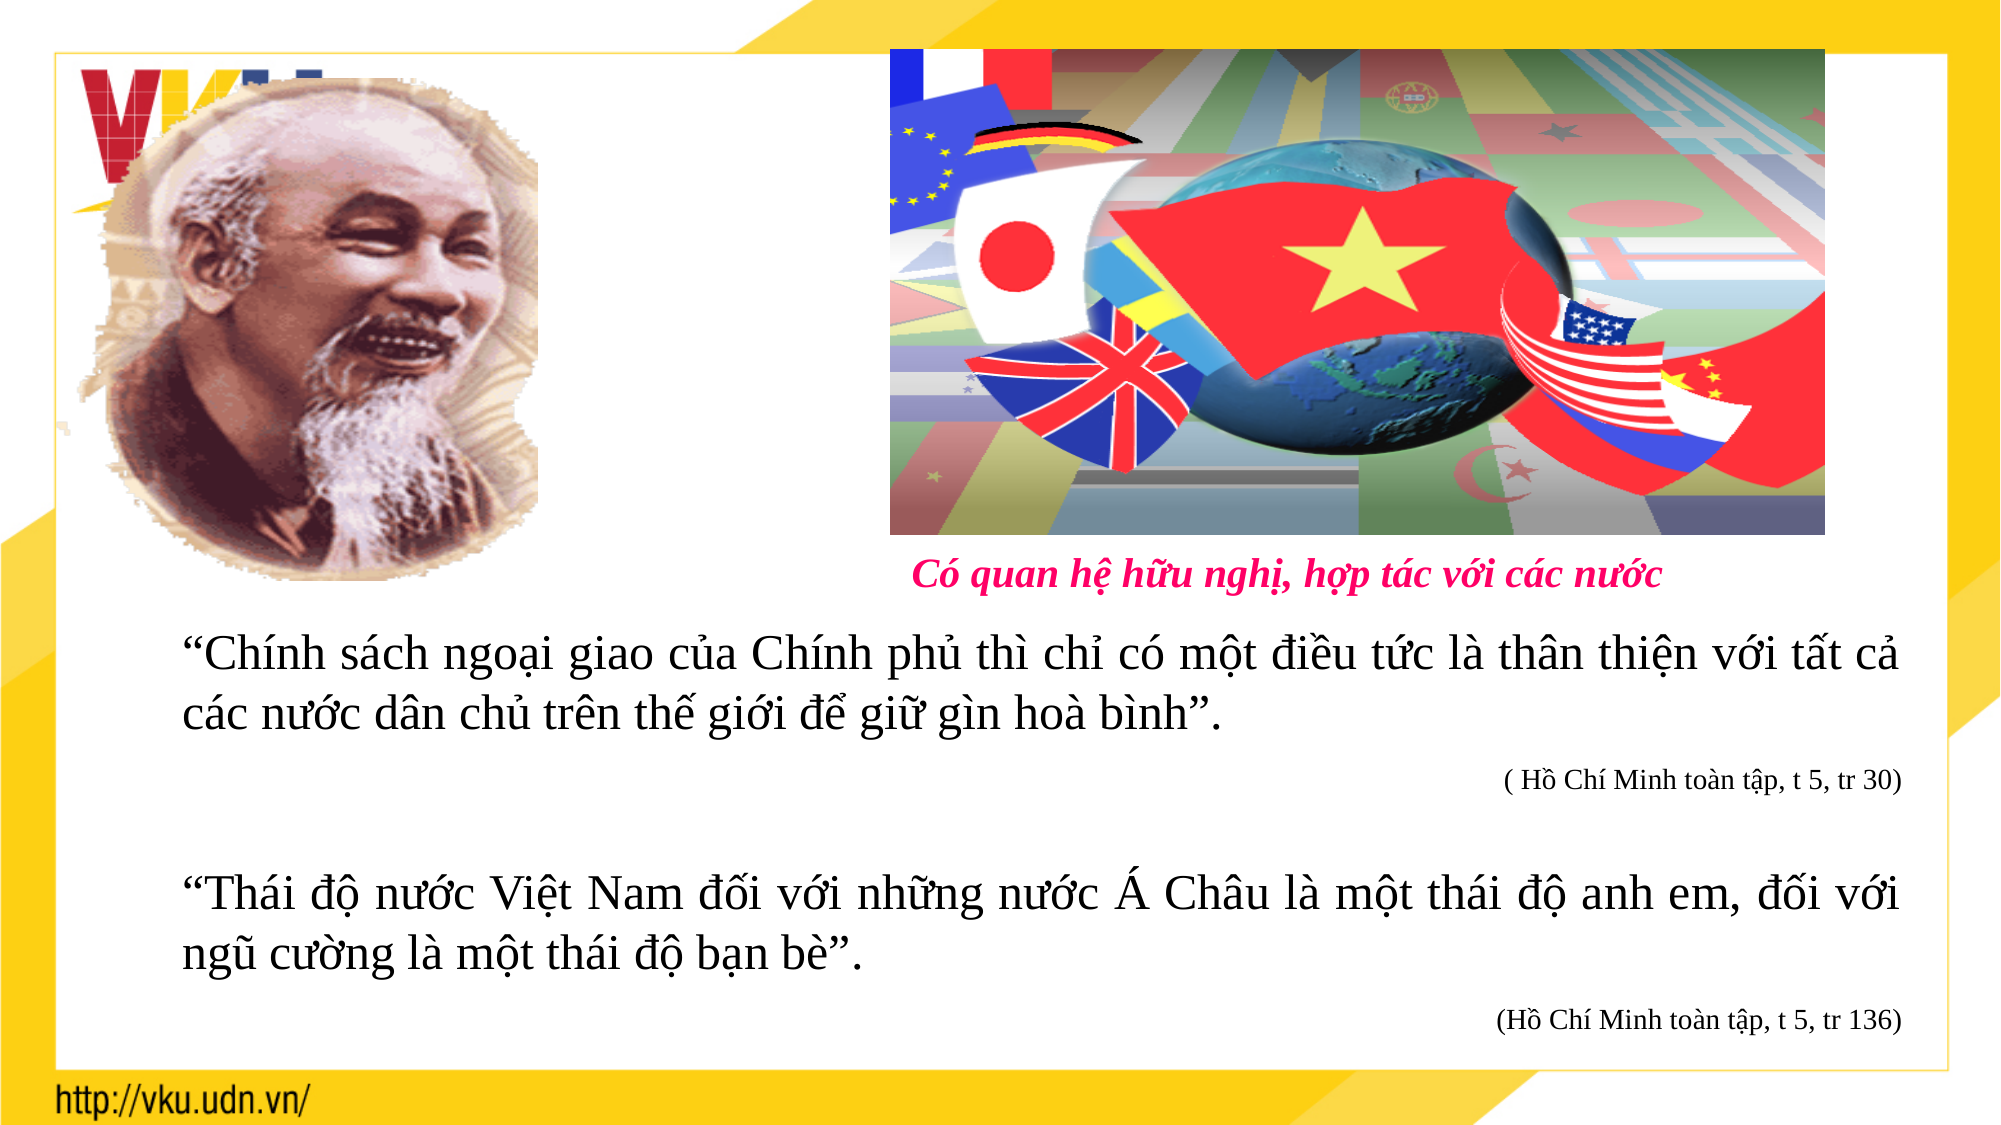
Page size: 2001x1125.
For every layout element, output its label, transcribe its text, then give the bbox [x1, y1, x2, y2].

title Có quan hệ hữu nghị, hợp tác với các nước [896, 536, 1947, 612]
picture [0, 0, 2001, 1125]
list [890, 49, 1825, 535]
text_box “Chính sách ngoại giao của Chính phủ thì chỉ có một điều tức là thân thiện với tất cả các nước dân chủ trên thế giới để giữ gìn hoà bình”. ( Hồ Chí Minh toàn tập, t 5, tr 30) “Thái độ nước Việt Nam đối với những nước Á Châu là một thái độ anh em, đối với ngũ cường là một thái độ bạn bè”. (Hồ Chí Minh toàn tập, t 5, tr 136) [167, 612, 1918, 1048]
